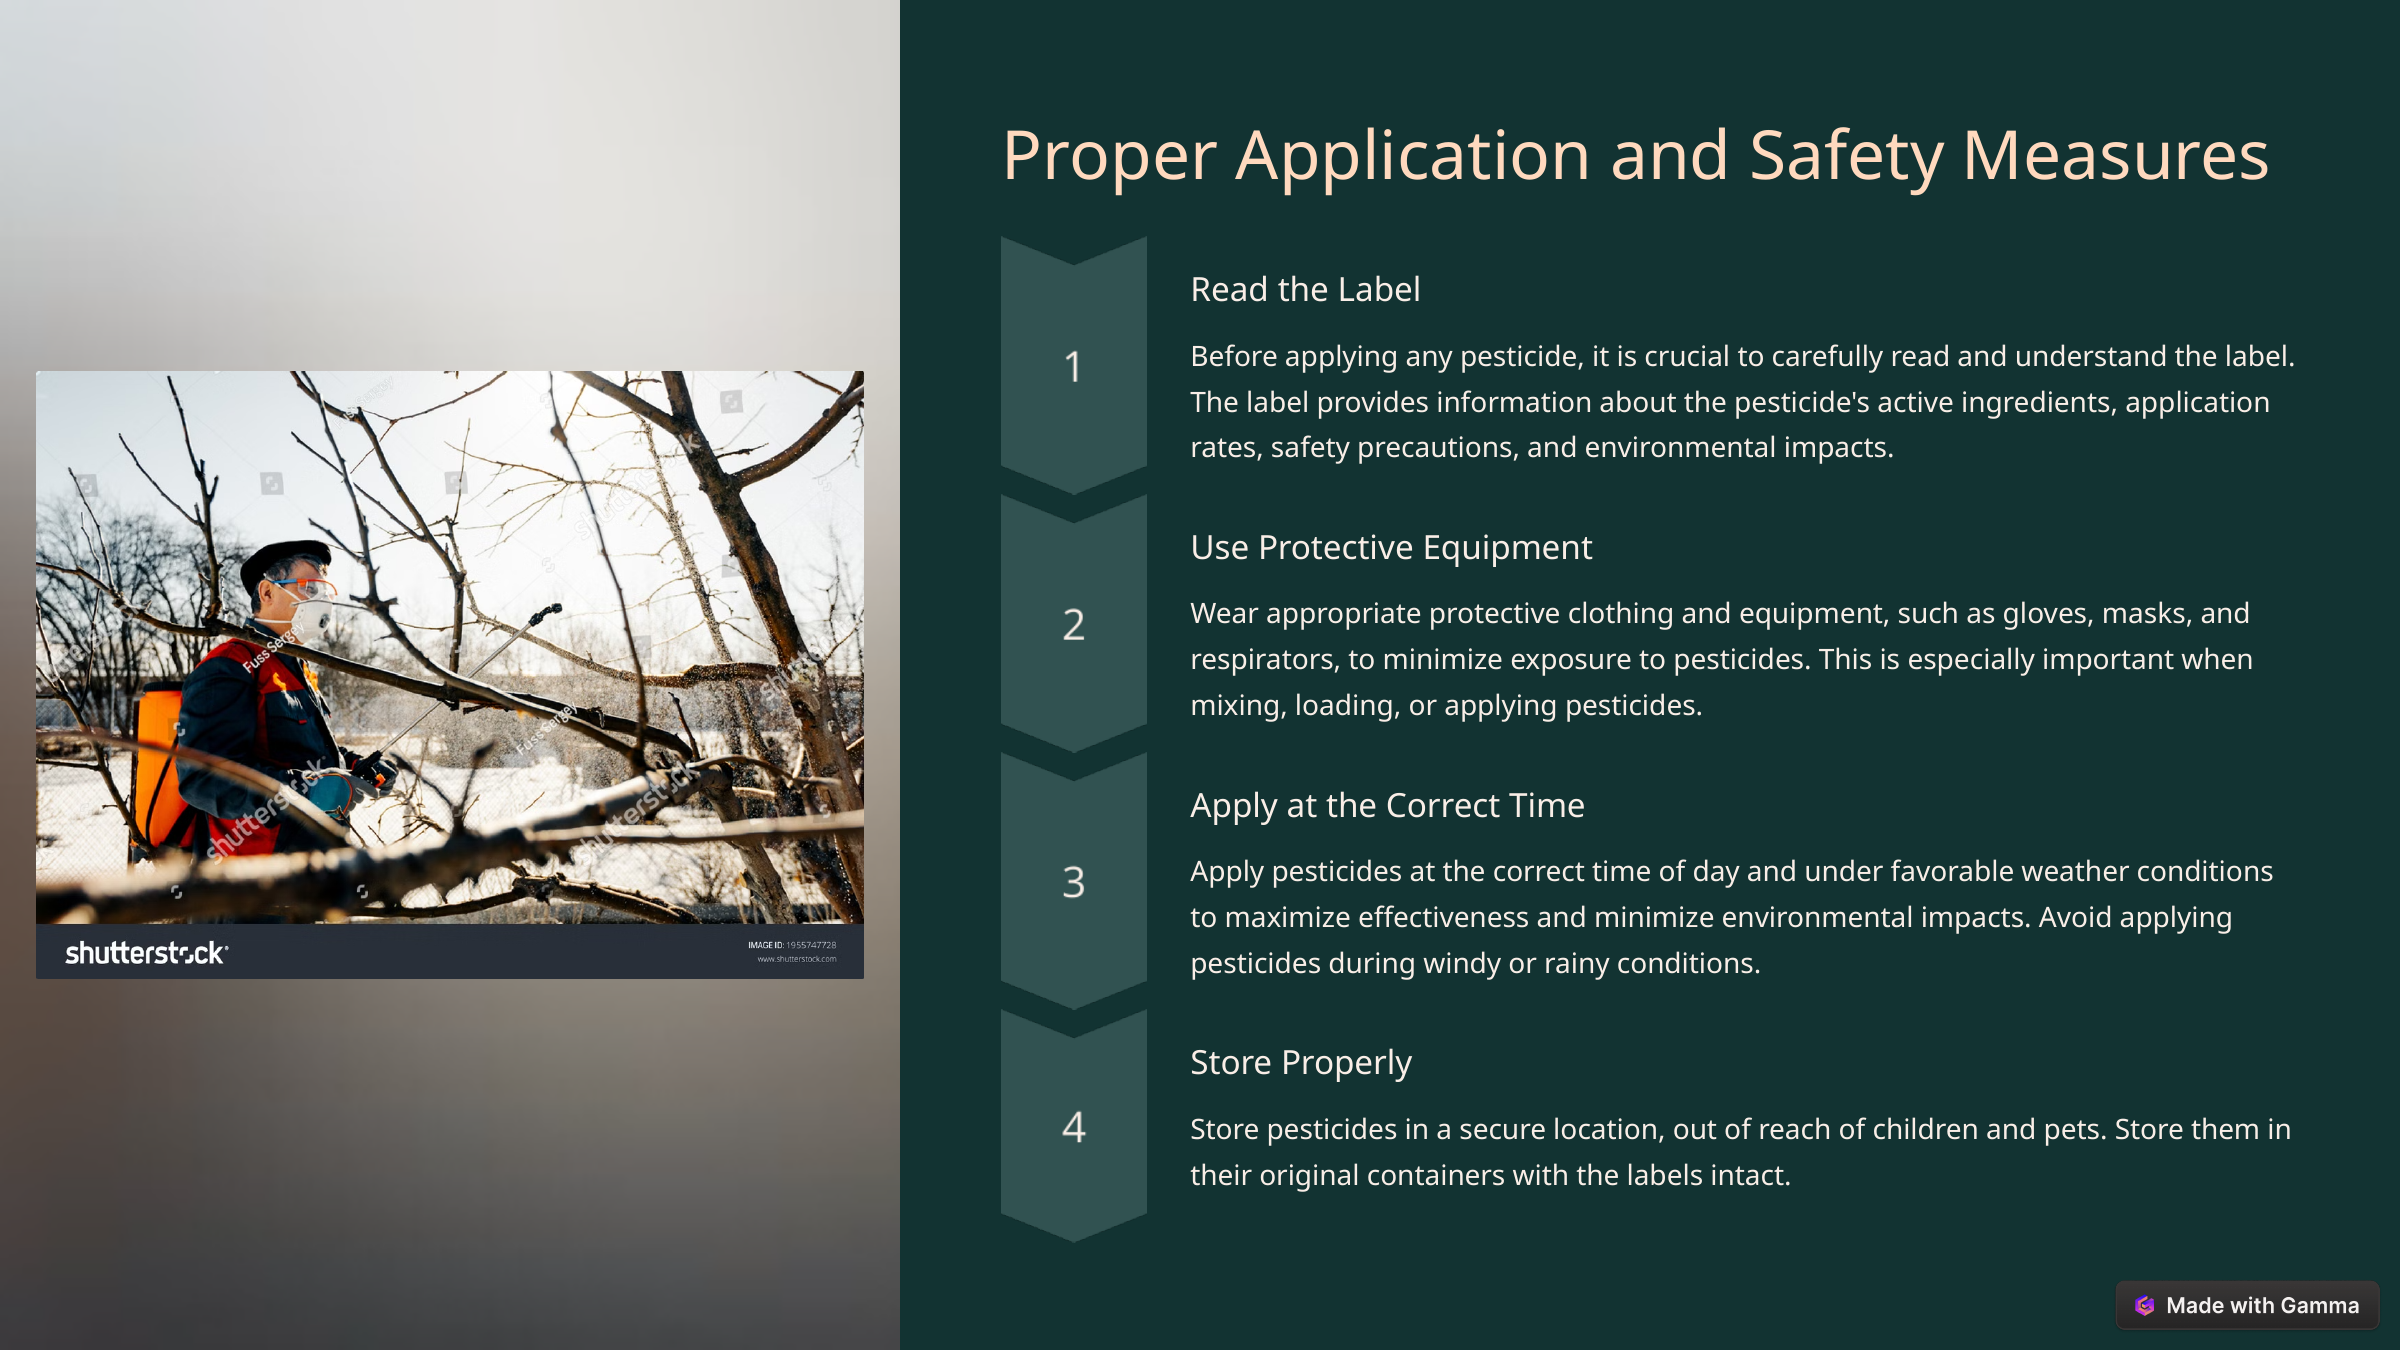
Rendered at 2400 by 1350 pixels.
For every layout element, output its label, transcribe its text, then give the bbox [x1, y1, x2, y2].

text_box Before applying any pesticide, it is crucial to carefully read and understand the label. The label provides information about the pesticide's active ingredients, application rates, safety precautions, and environmental impacts. [1190, 325, 2299, 466]
picture [0, 0, 900, 1350]
text_box Wear appropriate protective clothing and equipment, such as gloves, masks, and respirators, to minimize exposure to pesticides. This is especially important when mixing, loading, or applying pesticides. [1190, 583, 2299, 724]
text_box Apply pesticides at the correct time of day and under favorable weather conditions to maximize effectiveness and minimize environmental impacts. Avoid applying pesticides during windy or rainy conditions. [1190, 841, 2299, 981]
text_box Store pesticides in a secure location, out of reach of children and pets. Store them in their original containers with the labels intact. [1190, 1098, 2299, 1192]
text_box Store Properly [1190, 1038, 1533, 1082]
text_box Use Protective Equipment [1190, 523, 1590, 567]
text_box Apply at the Correct Time [1190, 781, 1585, 824]
text_box Read the Label [1190, 265, 1533, 309]
picture [2106, 1271, 2389, 1339]
picture [1001, 236, 1147, 1243]
text_box Proper Application and Safety Measures [1001, 107, 2226, 194]
